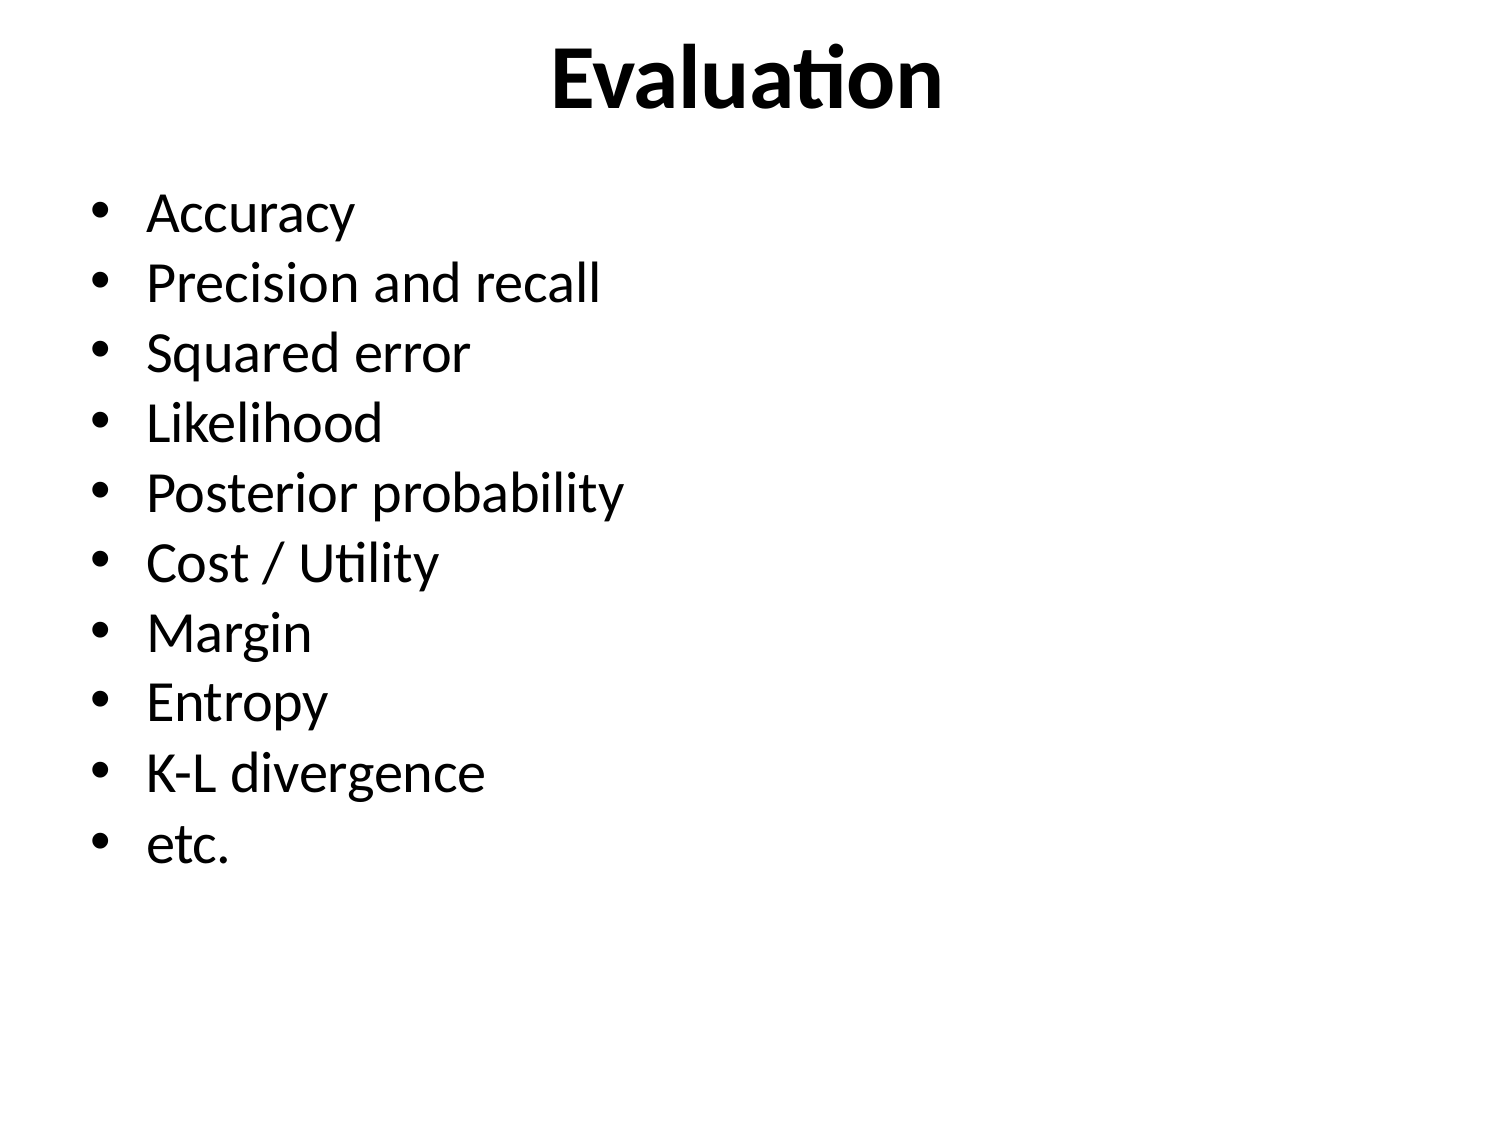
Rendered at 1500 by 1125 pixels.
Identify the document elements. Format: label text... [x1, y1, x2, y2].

text_box Accuracy Precision and recall Squared error Likelihood Posterior probability Cost / Utility Margin Entropy K-L divergence etc. [87, 172, 633, 875]
title Evaluation [52, 14, 1448, 205]
